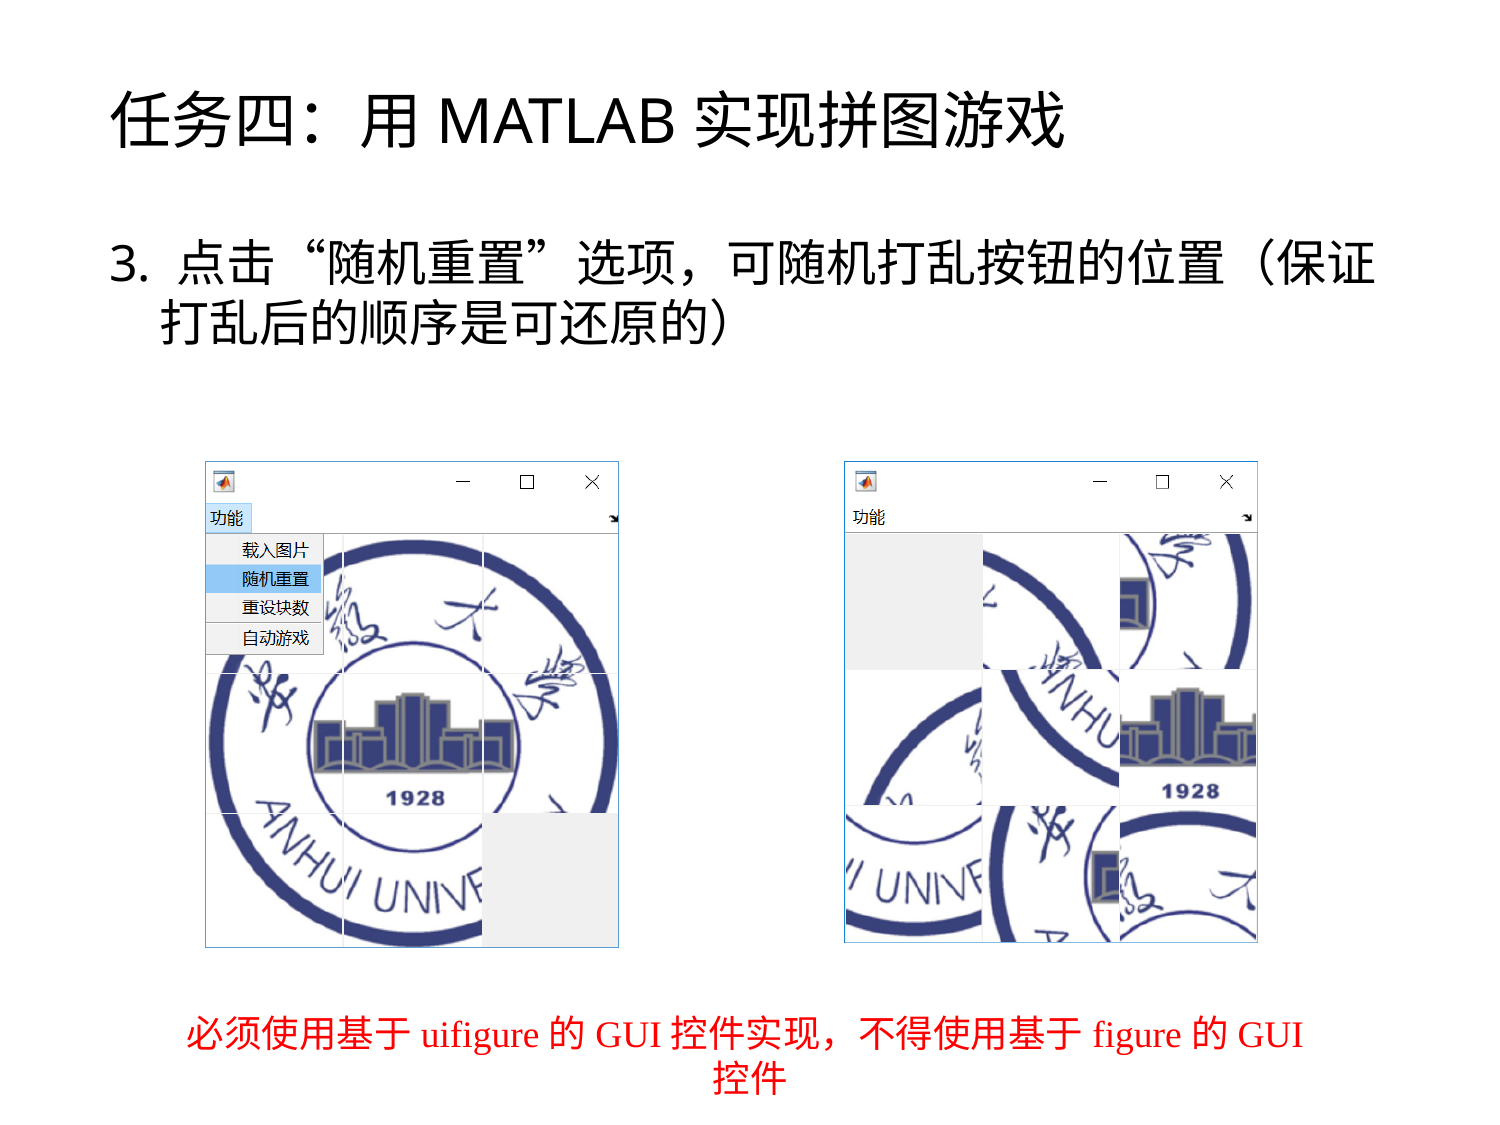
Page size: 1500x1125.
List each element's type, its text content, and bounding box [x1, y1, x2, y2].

text_box 任务四：用MATLAB实现拼图游戏 3. 点击“随机重置”选项，可随机打乱按钮的位置（保证打乱后的顺序是可还原的） [94, 73, 1399, 359]
picture [844, 461, 1258, 943]
text_box 必须使用基于uifigure的GUI控件实现，不得使用基于figure的GUI控件 [156, 1002, 1343, 1107]
picture [205, 461, 619, 948]
